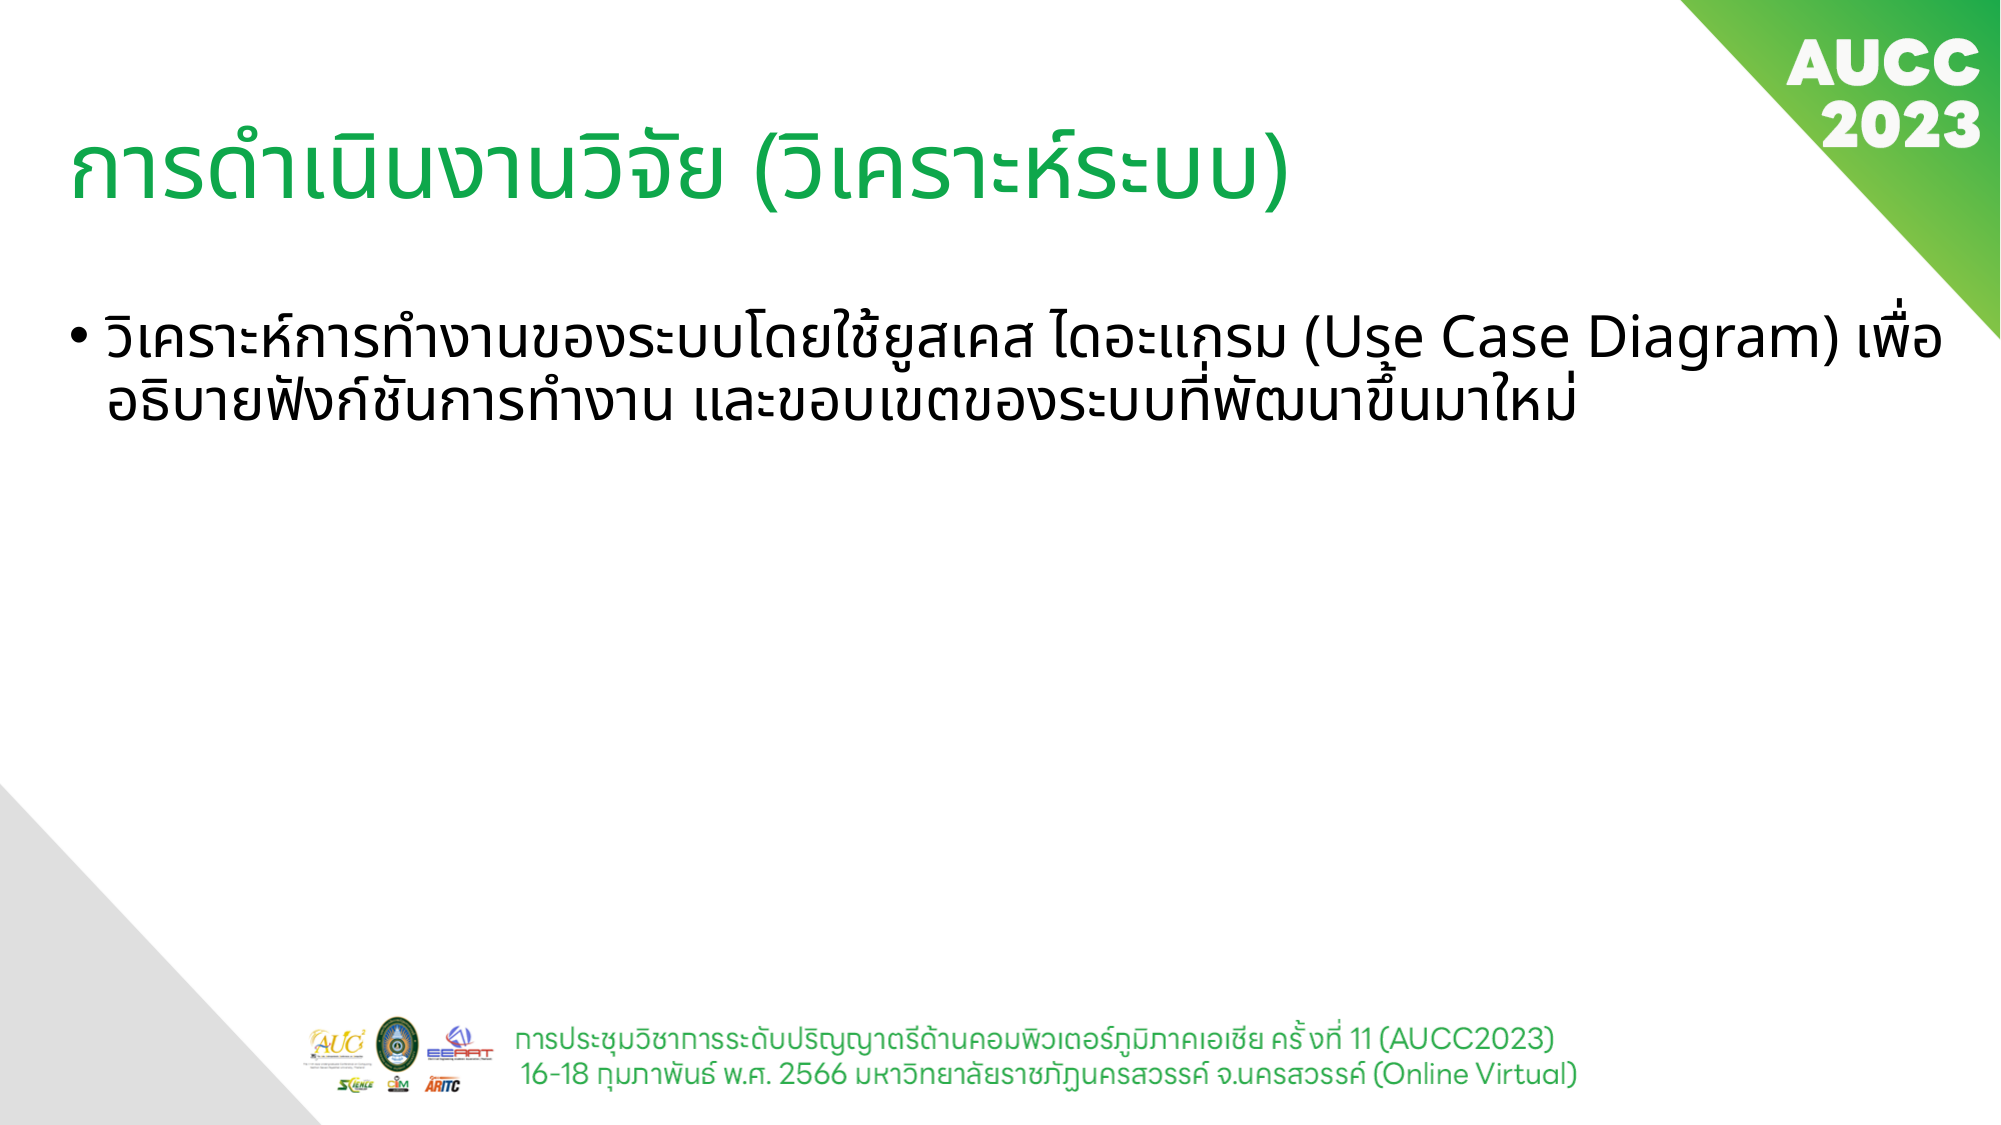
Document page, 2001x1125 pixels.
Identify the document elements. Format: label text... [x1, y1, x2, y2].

title การดำเนินงานวิจัย (วิเคราะห์ระบบ) [53, 59, 1969, 278]
list วิเคราะห์การทำงานของระบบโดยใช้ยูสเคส ไดอะแกรม (Use Case Diagram) เพื่ออธิบายฟังก์ชันการทำงาน และขอบเขตของระบบที่พัฒนาขึ้นมาใหม่ [53, 299, 1969, 1014]
picture [0, 0, 2001, 1125]
